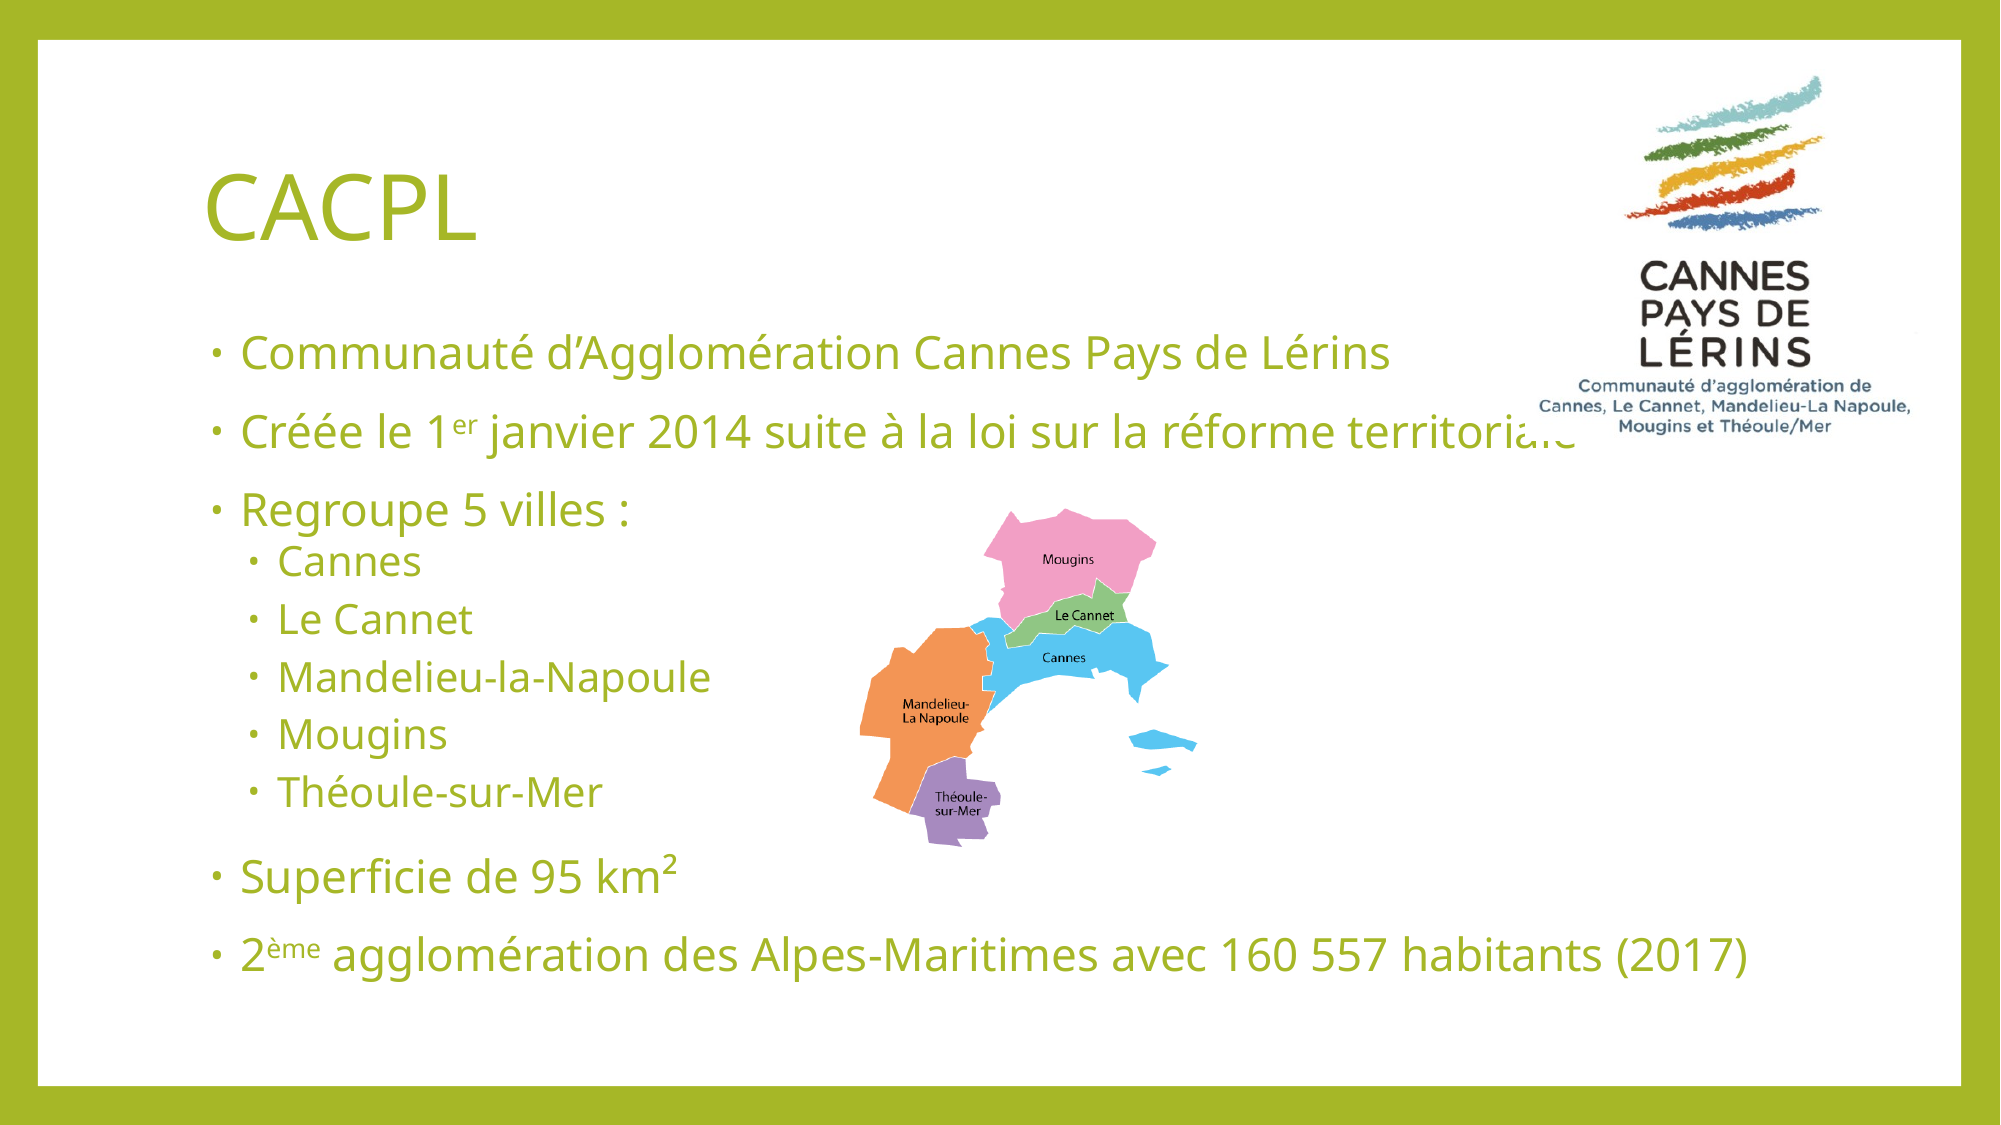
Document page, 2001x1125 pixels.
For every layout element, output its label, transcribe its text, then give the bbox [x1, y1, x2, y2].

title CACPL [187, 99, 1519, 322]
list Communauté d’Agglomération Cannes Pays de Lérins Créée le 1er janvier 2014 suite à la loi sur la réforme territoriale Regroupe 5 villes : Cannes Le Cannet Mandelieu-la-Napoule Mougins Théoule-sur-Mer Superficie de 95 km² 2ème agglomération des Alpes-Maritimes avec 160 557 habitants (2017) [187, 322, 1808, 1025]
picture [1524, 69, 1925, 441]
picture [853, 503, 1204, 853]
